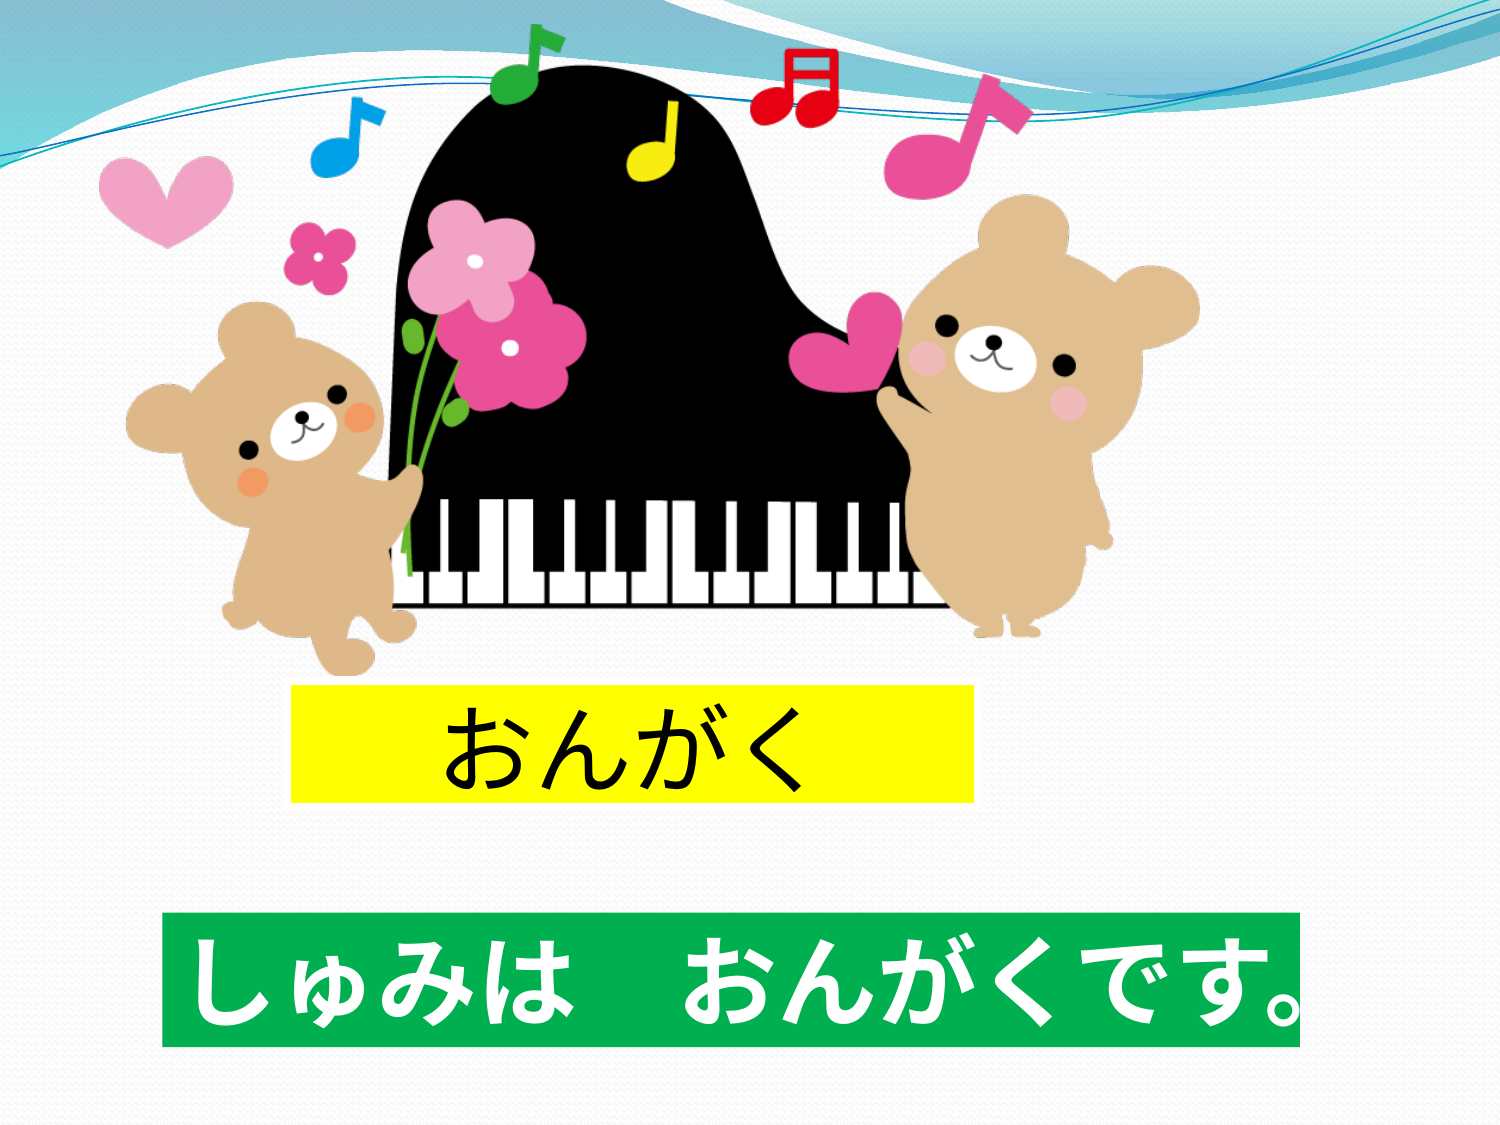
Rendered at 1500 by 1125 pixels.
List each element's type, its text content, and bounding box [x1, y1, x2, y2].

text_box しゅみは おんがくです。 [162, 912, 1300, 1048]
picture [99, 24, 1201, 676]
title おんがく [284, 688, 981, 809]
